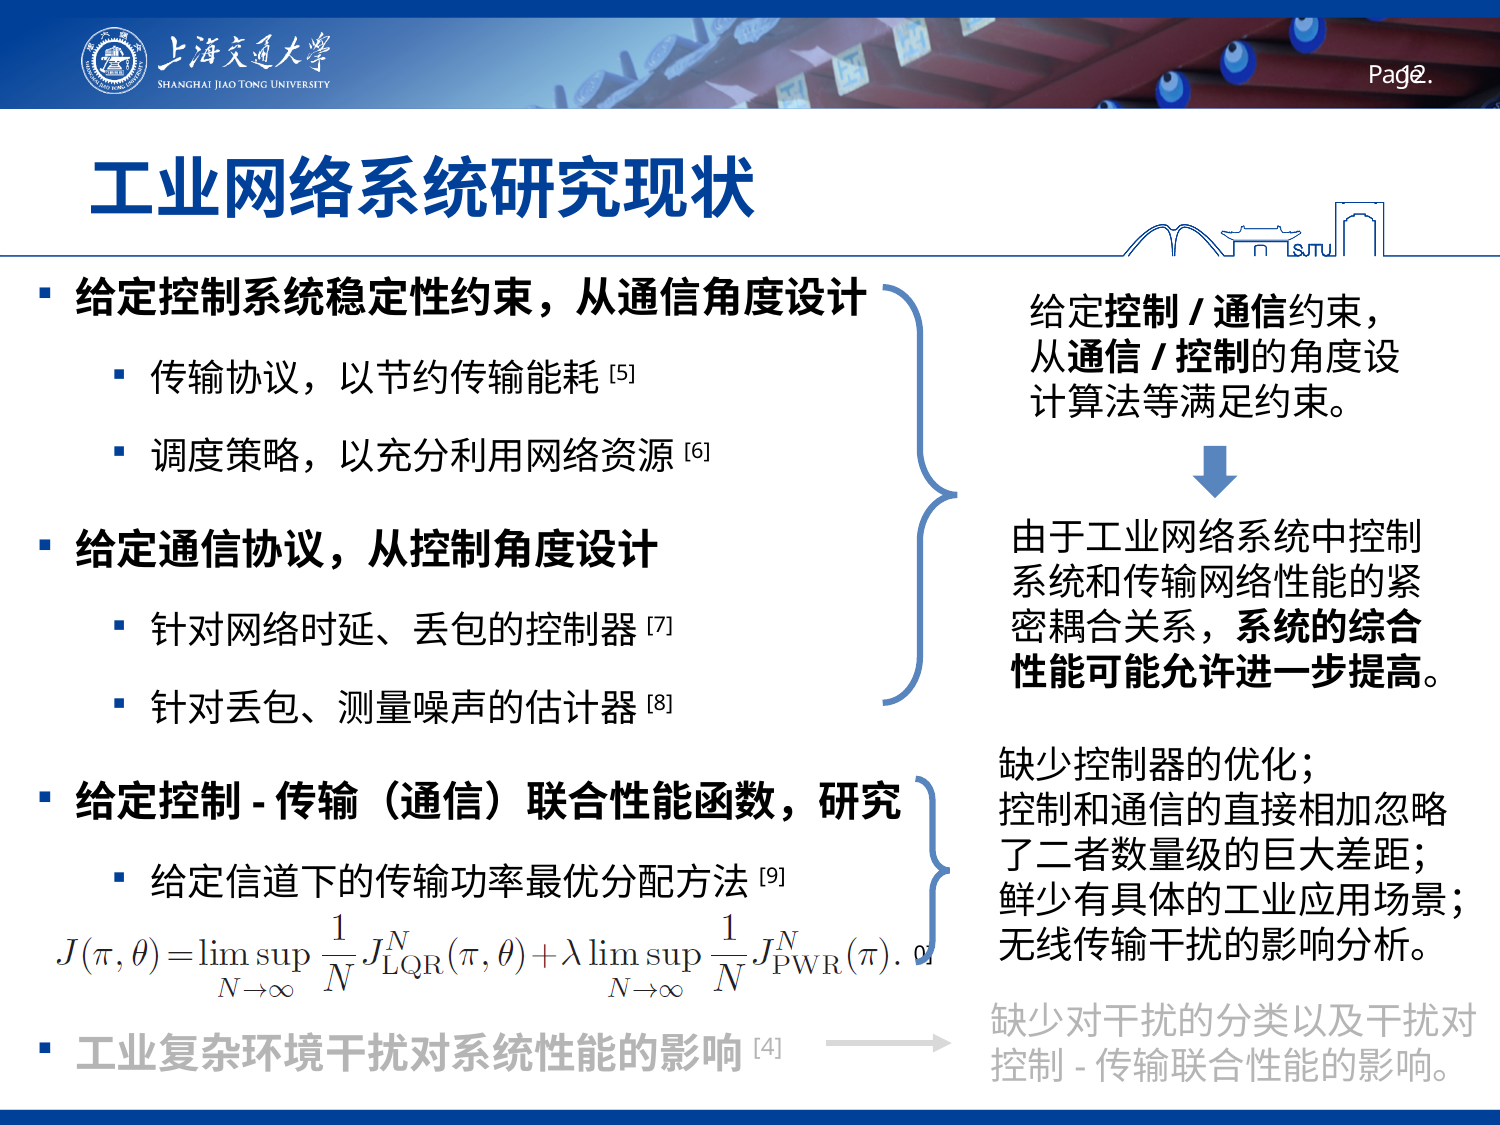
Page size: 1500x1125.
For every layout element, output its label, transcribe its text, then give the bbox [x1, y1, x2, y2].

text_box [1189, 444, 1241, 500]
title 工业网络系统研究现状 [73, 144, 1448, 239]
text_box 给定控制/通信约束， 从通信/控制的角度设计算法等满足约束。 [1014, 280, 1448, 431]
text_box 由于工业网络系统中控制系统和传输网络性能的紧密耦合关系，系统的综合性能可能允许进一步提高。 [995, 505, 1467, 701]
picture [0, 18, 1500, 109]
text_box 缺少对干扰的分类以及干扰对控制-传输联合性能的影响。 [975, 990, 1500, 1095]
list 给定控制系统稳定性约束，从通信角度设计 传输协议，以节约传输能耗[5] 调度策略，以充分利用网络资源[6] 给定通信协议，从控制角度设计 针对网络时延、丢包的控制器[7] 针对丢包、测量噪声的估计器[8] 给定控制-传输（通信）联合性能函数，研究 给定信道下的传输功率最优分配方法[9] 超可靠-低时延传输时的控制-通信平均能耗[10] 工业复杂环境干扰对系统性能的影响[4] [22, 238, 1396, 1092]
picture [56, 908, 914, 1003]
text_box 缺少控制器的优化； 控制和通信的直接相加忽略了二者数量级的巨大差距； 鲜少有具体的工业应用场景； 无线传输干扰的影响分析。 [983, 733, 1479, 973]
text_box [882, 286, 958, 704]
text_box [915, 778, 950, 963]
